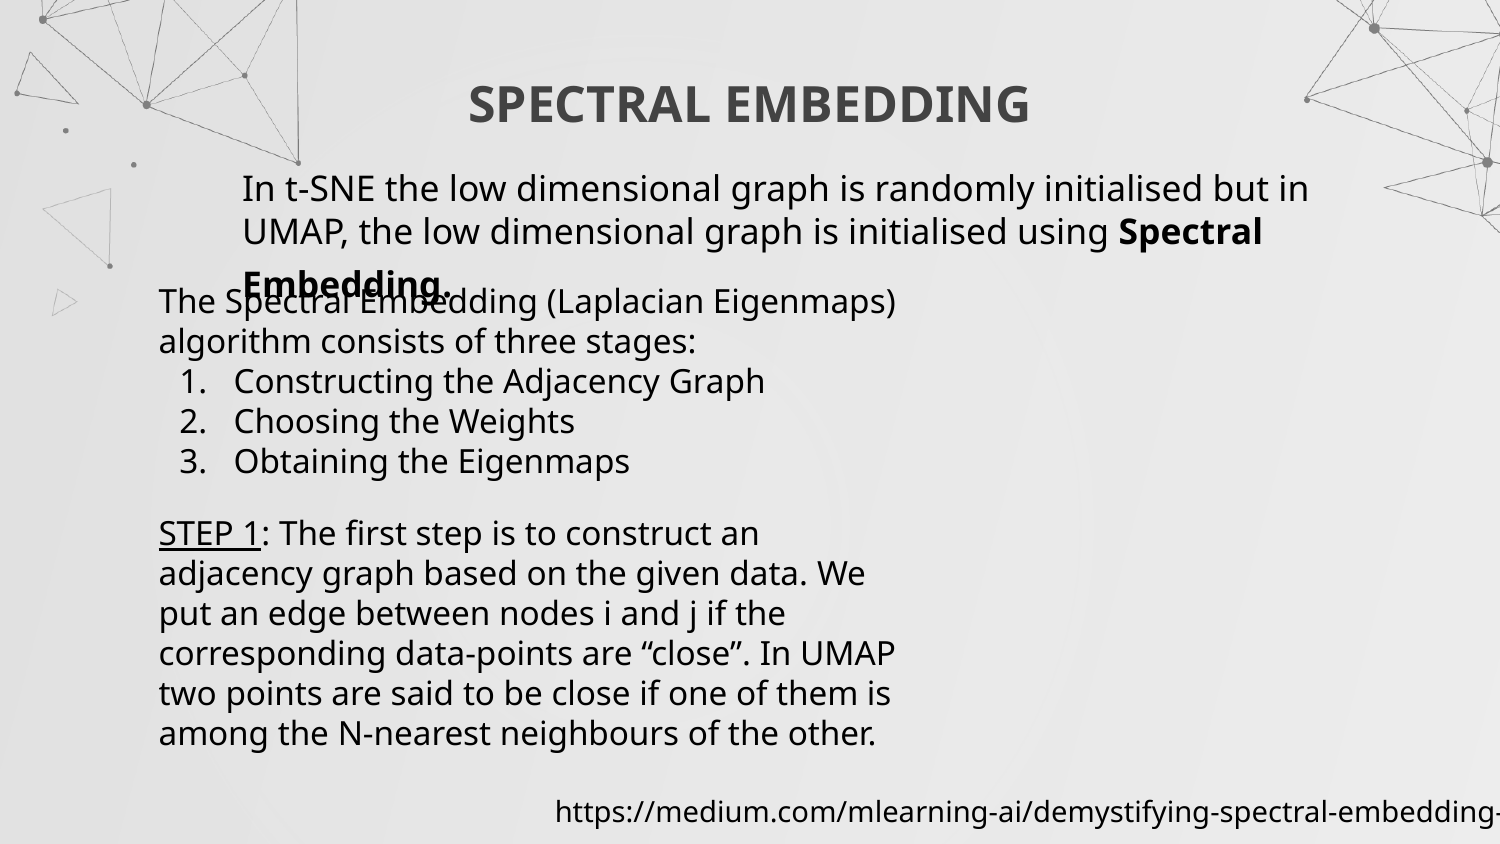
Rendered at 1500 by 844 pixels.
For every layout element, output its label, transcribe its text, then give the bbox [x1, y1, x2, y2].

text_box STEP 1: The first step is to construct an adjacency graph based on the given data. We put an edge between nodes i and j if the corresponding data-points are “close”. In UMAP two points are said to be close if one of them is among the N-nearest neighbours of the other. [143, 497, 931, 768]
text_box In t-SNE the low dimensional graph is randomly initialised but in UMAP, the low dimensional graph is initialised using Spectral Embedding. [227, 151, 1327, 322]
text_box The Spectral Embedding (Laplacian Eigenmaps) algorithm consists of three stages: Constructing the Adjacency Graph Choosing the Weights Obtaining the Eigenmaps [143, 265, 939, 495]
picture [0, 0, 1500, 844]
title SPECTRAL EMBEDDING [322, 57, 1178, 151]
text_box https://medium.com/mlearning-ai/demystifying-spectral-embedding-b2368bba580 [539, 778, 1500, 843]
